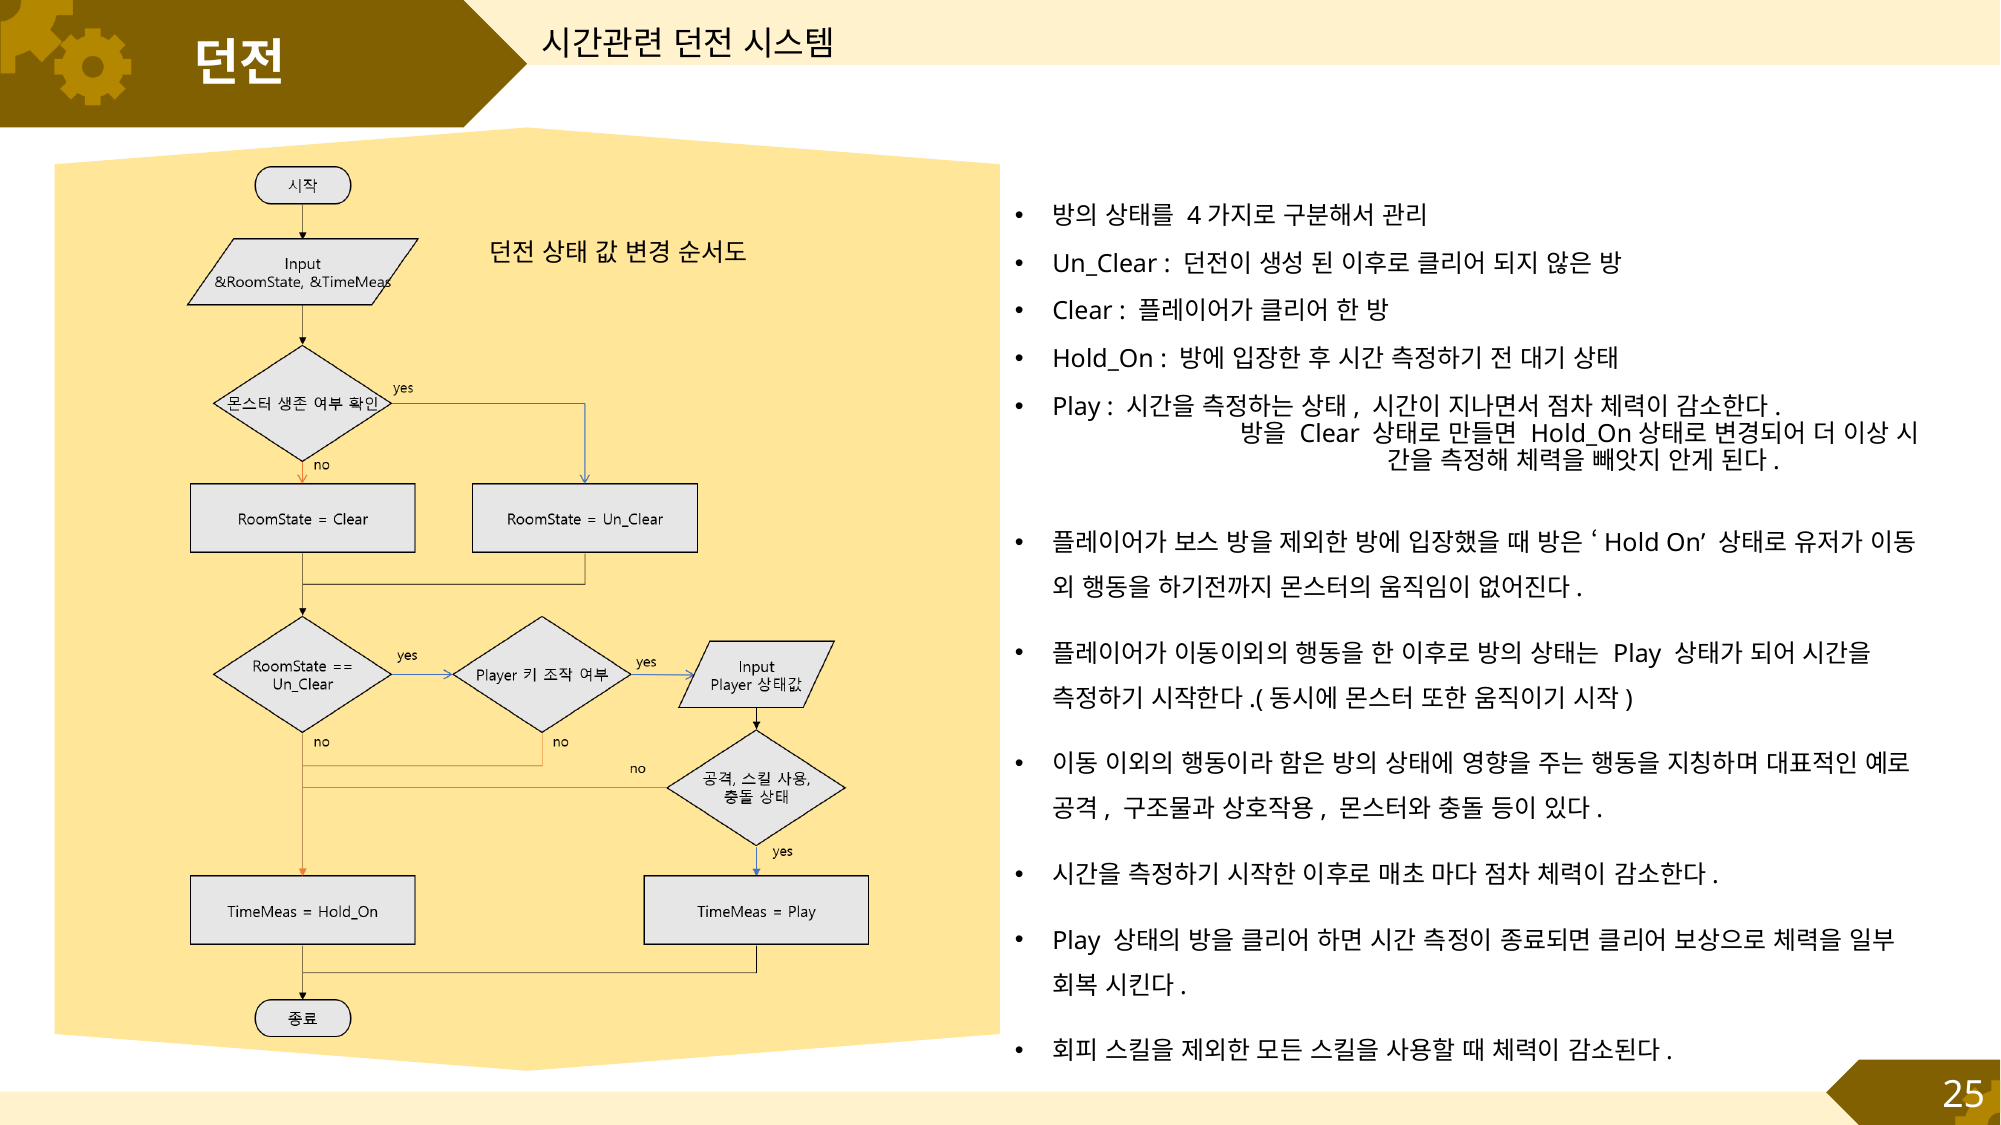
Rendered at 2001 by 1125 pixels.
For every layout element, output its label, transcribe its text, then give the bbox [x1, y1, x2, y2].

list 시간관련 던전 시스템 [527, 0, 1946, 65]
slide_number 25 [1725, 1062, 2000, 1123]
title 던전 [17, 0, 462, 128]
list 플레이어가 보스 방을 제외한 방에 입장했을 때 방은 ‘Hold On’ 상태로 유저가 이동 외 행동을 하기전까지 몬스터의 움직임이 없어진다. 플레이어가 이동이외의 행동을 한 이후로 방의 상태는 Play 상태가 되어 시간을 측정하기 시작한다.(동시에 몬스터 또한 움직이기 시작) 이동 이외의 행동이라 함은 방의 상태에 영향을 주는 행동을 지칭하며 대표적인 예로 공격, 구조물과 상호작용, 몬스터와 충돌 등이 있다. 시간을 측정하기 시작한 이후로 매초 마다 점차 체력이 감소한다. Play 상태의 방을 클리어 하면 시간 측정이 종료되면 클리어 보상으로 체력을 일부 회복 시킨다. 회피 스킬을 제외한 모든 스킬을 사용할 때 체력이 감소된다. [999, 528, 1946, 1048]
list 방의 상태를 4가지로 구분해서 관리 Un_Clear : 던전이 생성 된 이후로 클리어 되지 않은 방 Clear : 플레이어가 클리어 한 방 Hold_On : 방에 입장한 후 시간 측정하기 전 대기 상태 Play : 시간을 측정하는 상태, 시간이 지나면서 점차 체력이 감소한다. 방을 Clear 상태로 만들면 Hold_On상태로 변경되어 더 이상 시 간을 측정해 체력을 빼앗지 안게 된다. [999, 148, 1946, 528]
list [186, 166, 869, 1037]
